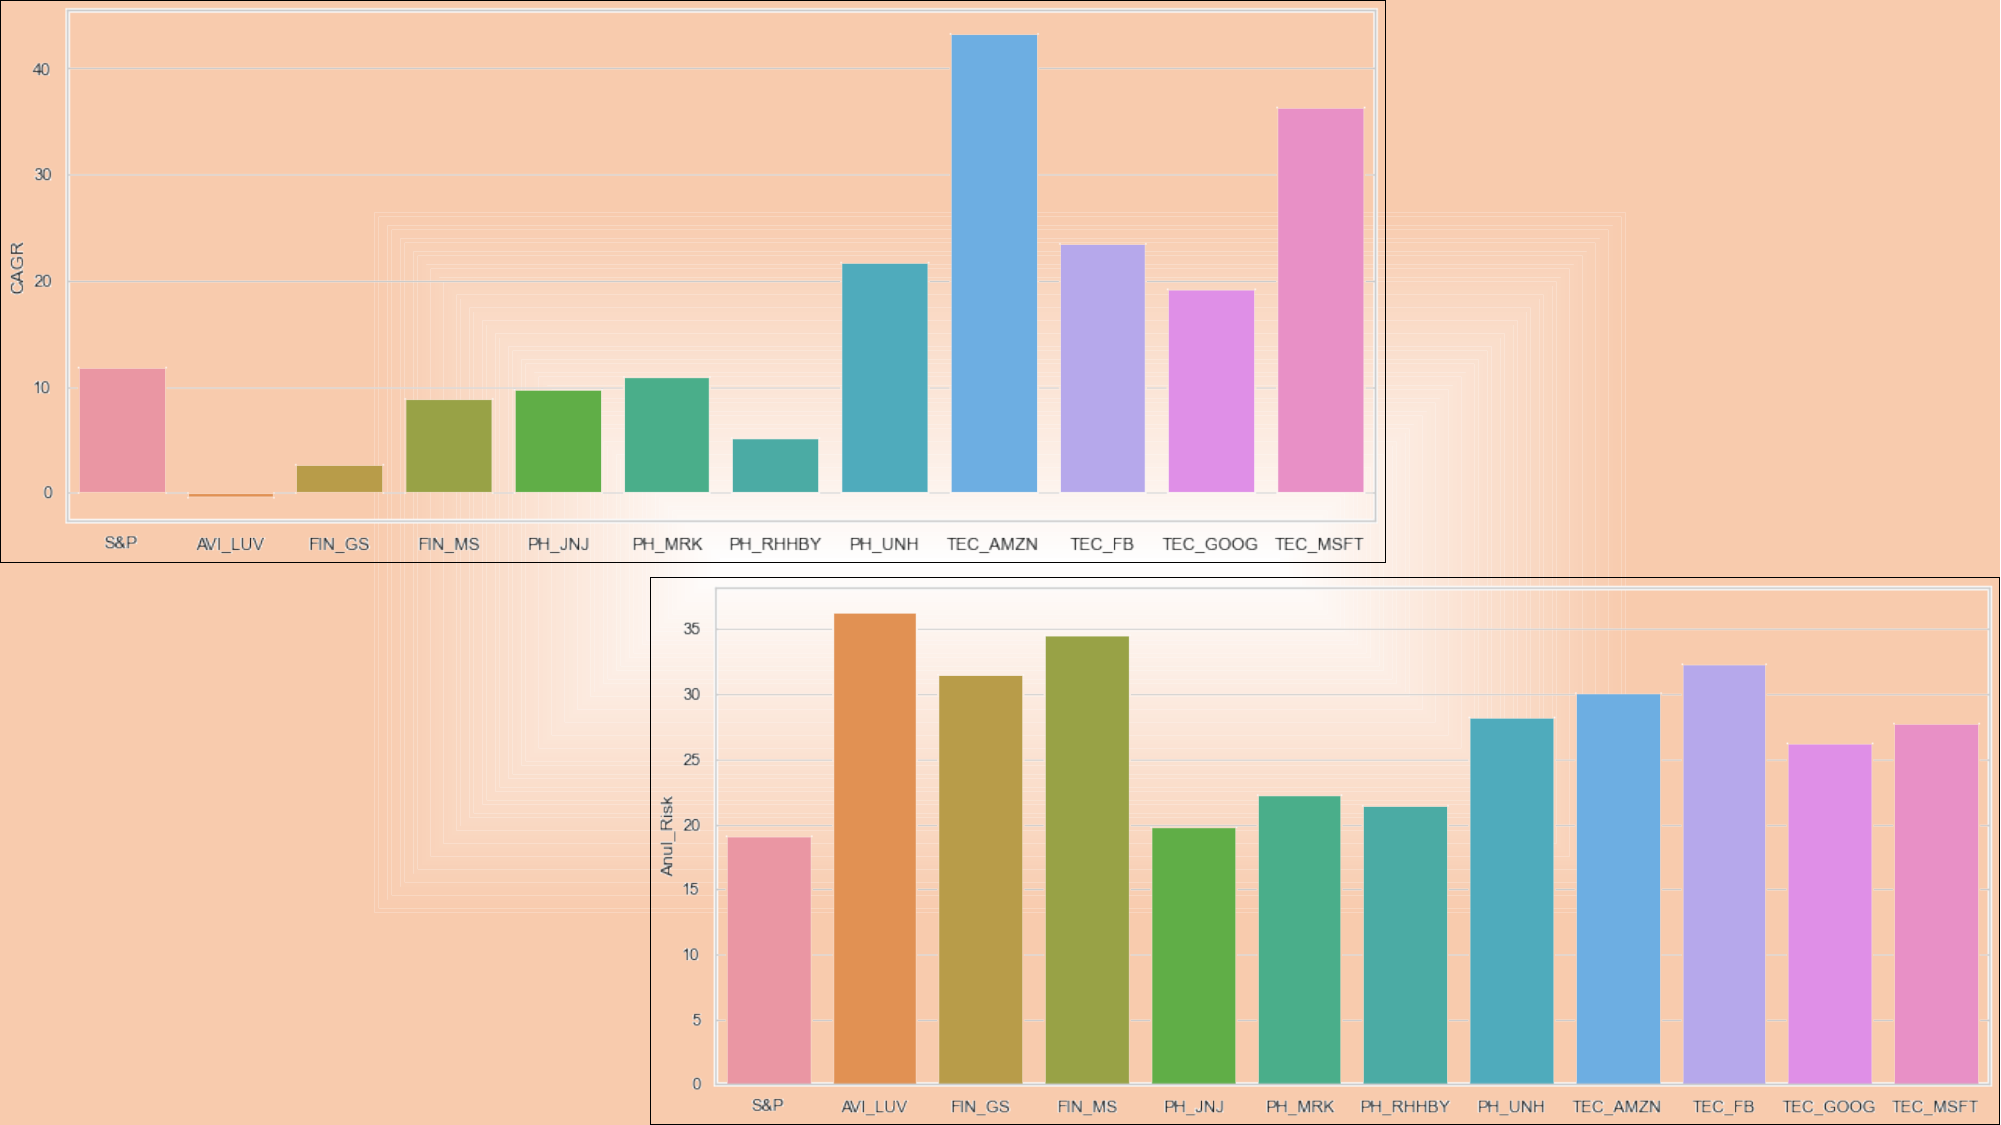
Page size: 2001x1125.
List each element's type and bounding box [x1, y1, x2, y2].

picture [0, 0, 1386, 563]
picture [649, 576, 2000, 1125]
